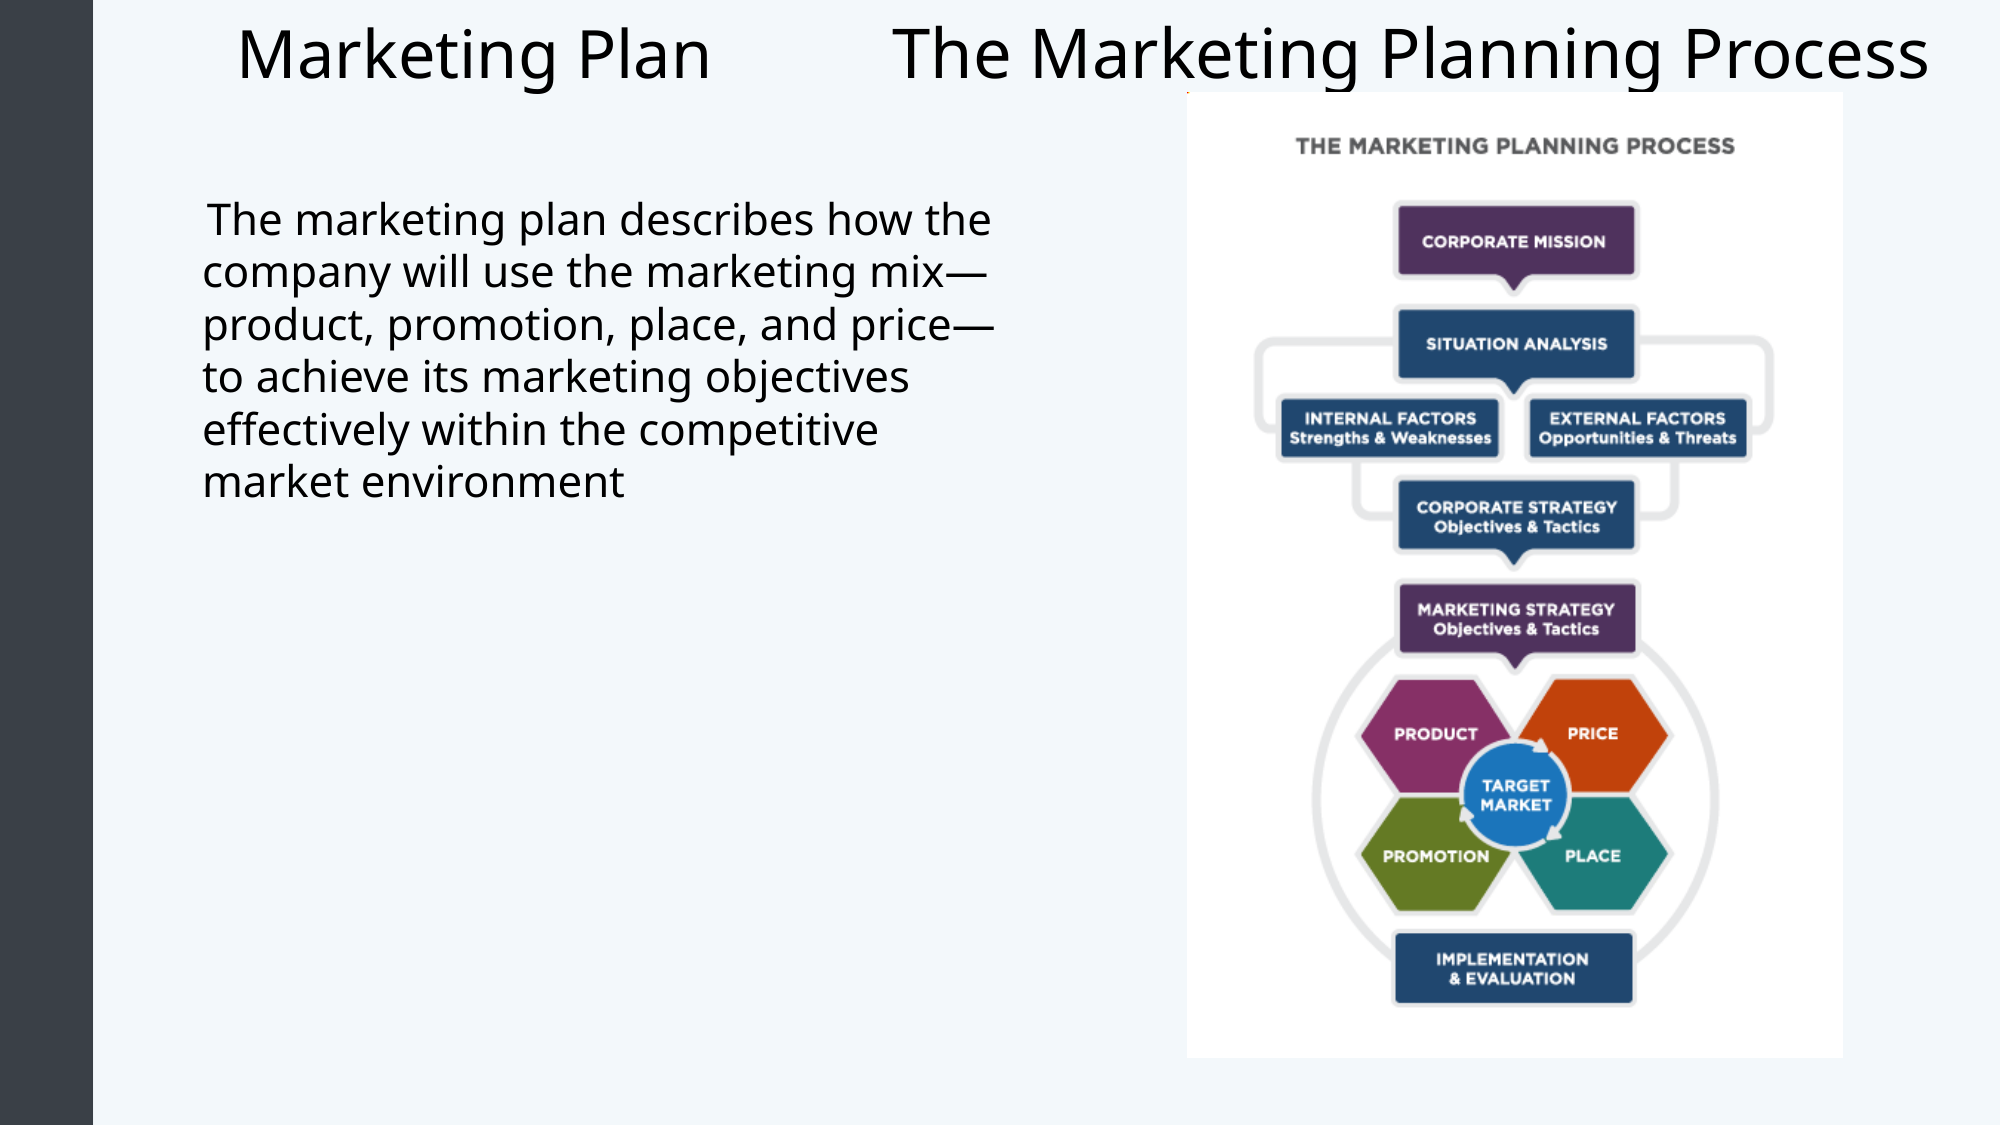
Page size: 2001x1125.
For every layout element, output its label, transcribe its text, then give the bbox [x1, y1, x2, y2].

text_box Marketing Plan [229, 4, 733, 100]
title The Marketing Planning Process [884, 1, 2000, 111]
text_box The marketing plan describes how the company will use the marketing mix—product, promotion, place, and price—to achieve its marketing objectives effectively within the competitive market environment [194, 184, 1038, 515]
picture [1186, 92, 1843, 1058]
